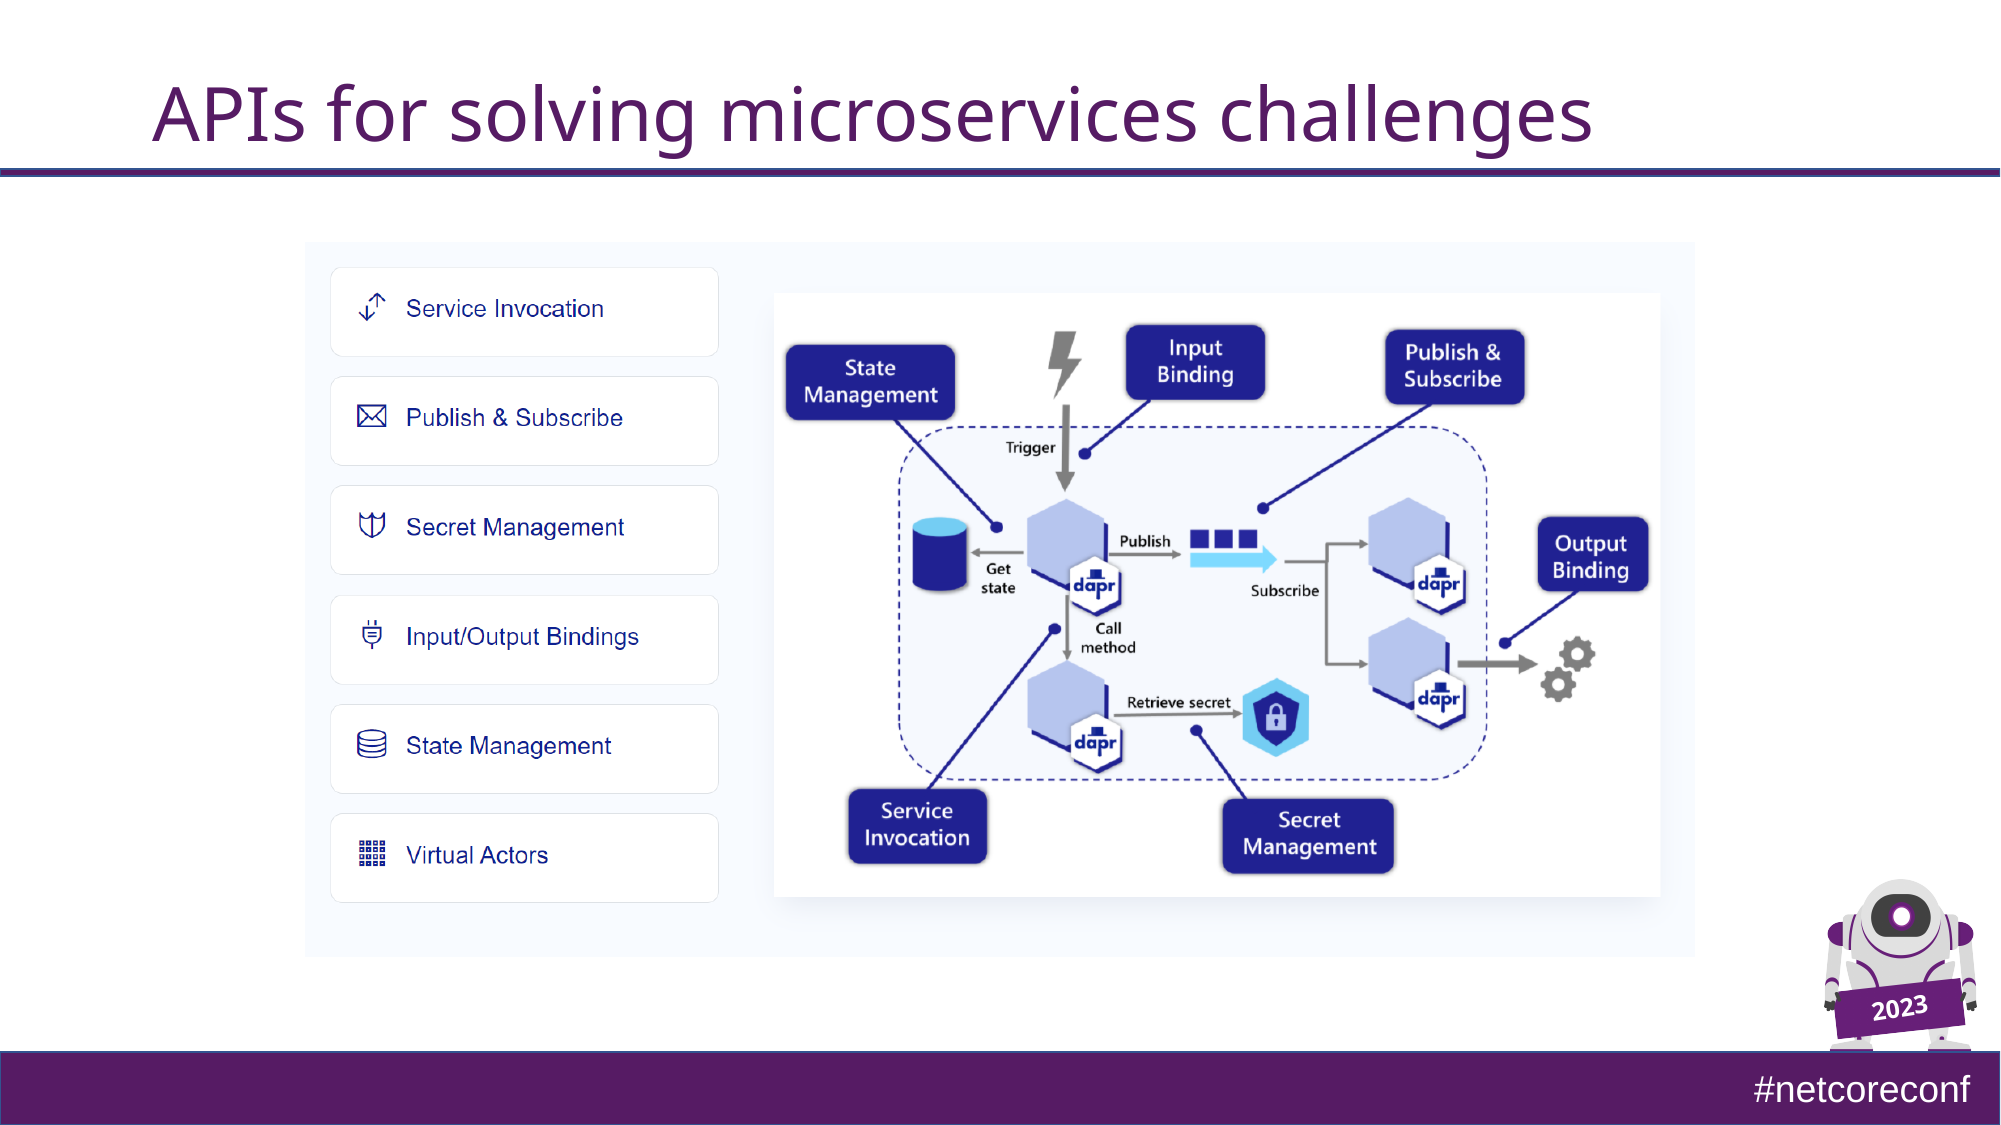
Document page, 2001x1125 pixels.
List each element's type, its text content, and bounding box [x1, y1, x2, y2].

title APIs for solving microservices challenges [137, 20, 1863, 213]
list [305, 242, 1695, 957]
picture [1824, 879, 1977, 1051]
